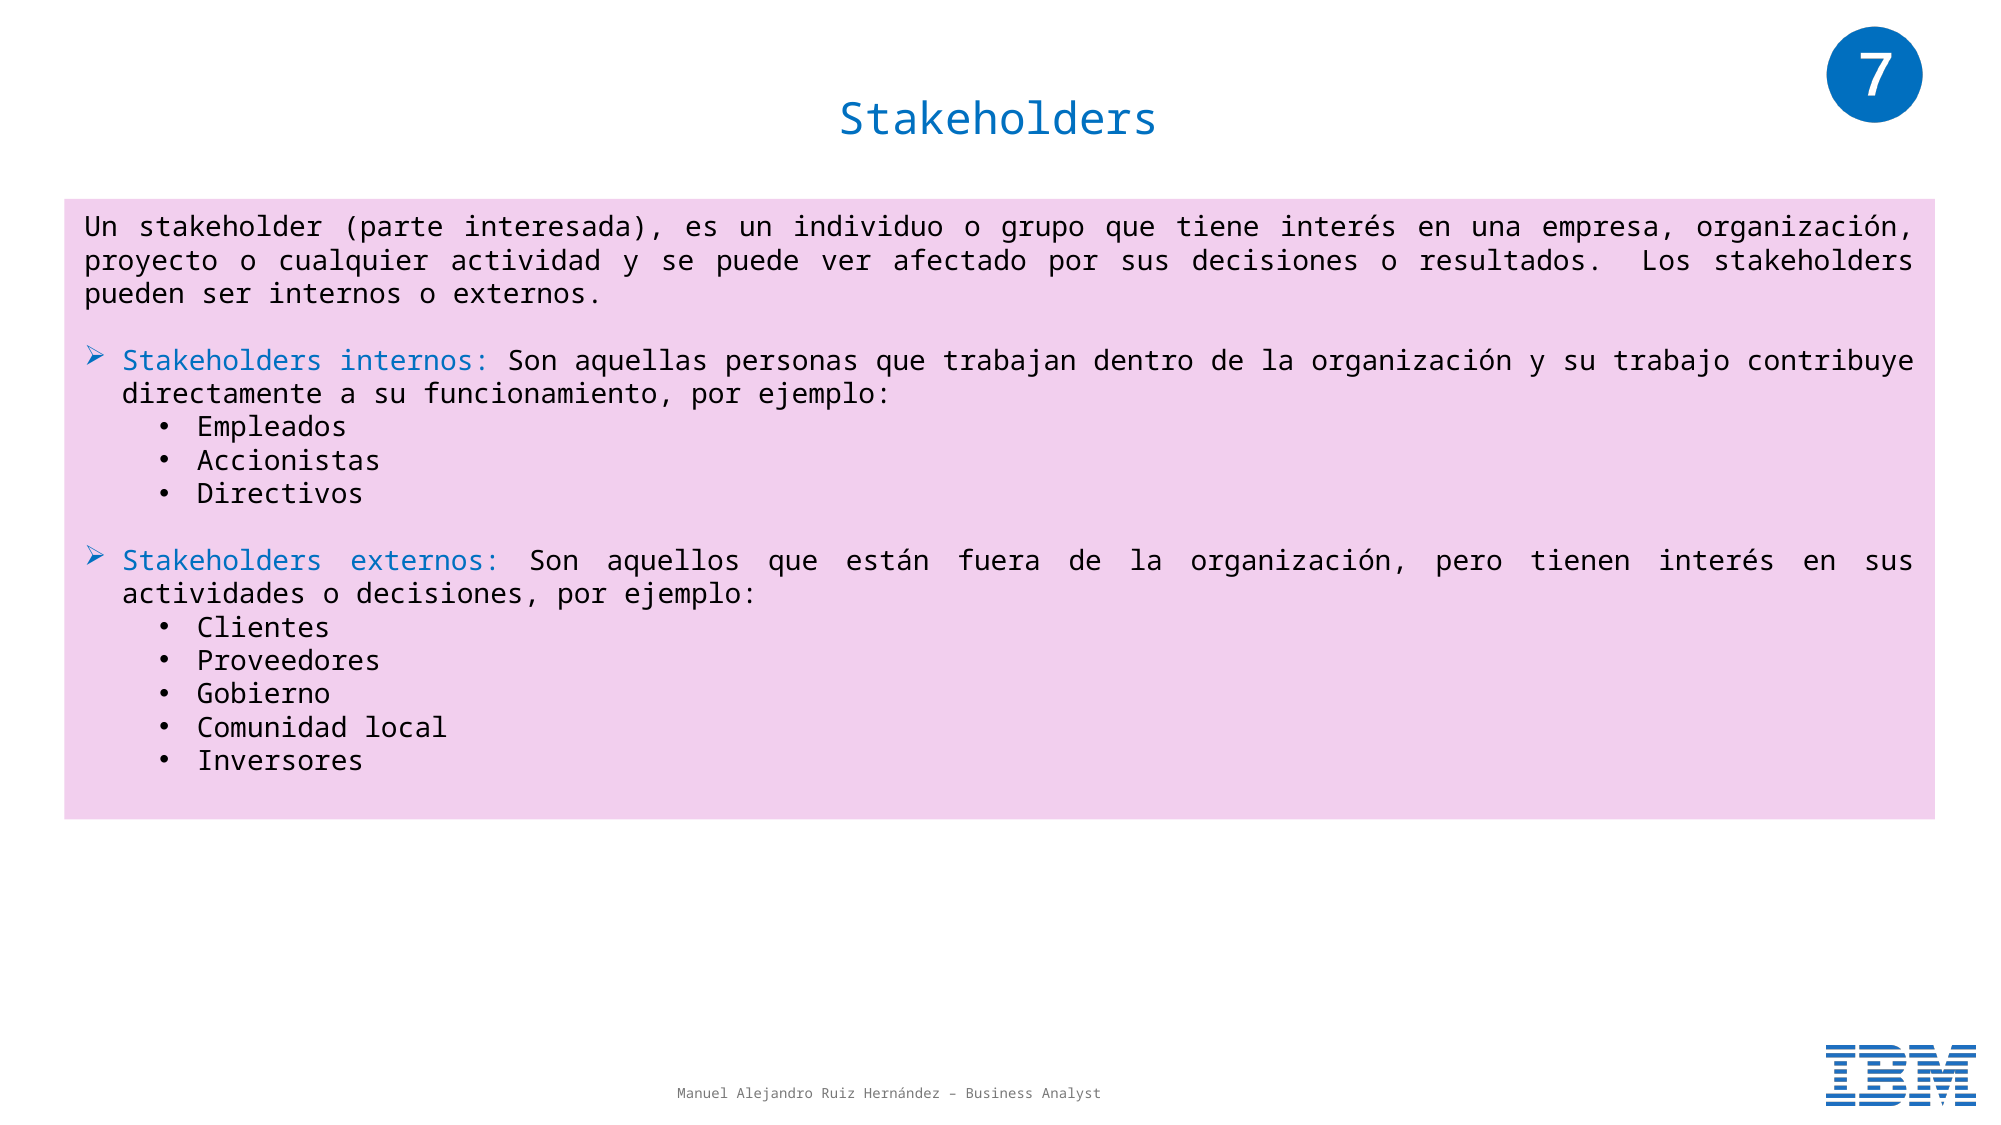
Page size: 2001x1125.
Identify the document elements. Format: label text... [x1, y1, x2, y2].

picture [1826, 1045, 1977, 1107]
text_box Un stakeholder (parte interesada), es un individuo o grupo que tiene interés en una empresa, organización, proyecto o cualquier actividad y se puede ver afectado por sus decisiones o resultados. Los stakeholders pueden ser internos o externos. Stakeholders internos: Son aquellas personas que trabajan dentro de la organización y su trabajo contribuye directamente a su funcionamiento, por ejemplo: Empleados Accionistas Directivos Stakeholders externos: Son aquellos que están fuera de la organización, pero tienen interés en sus actividades o decisiones, por ejemplo: Clientes Proveedores Gobierno Comunidad local Inversores [63, 198, 1936, 820]
picture [1813, 13, 1936, 136]
text_box Stakeholders [362, 80, 1637, 154]
footer Manuel Alejandro Ruiz Hernández – Business Analyst [662, 1063, 1338, 1124]
